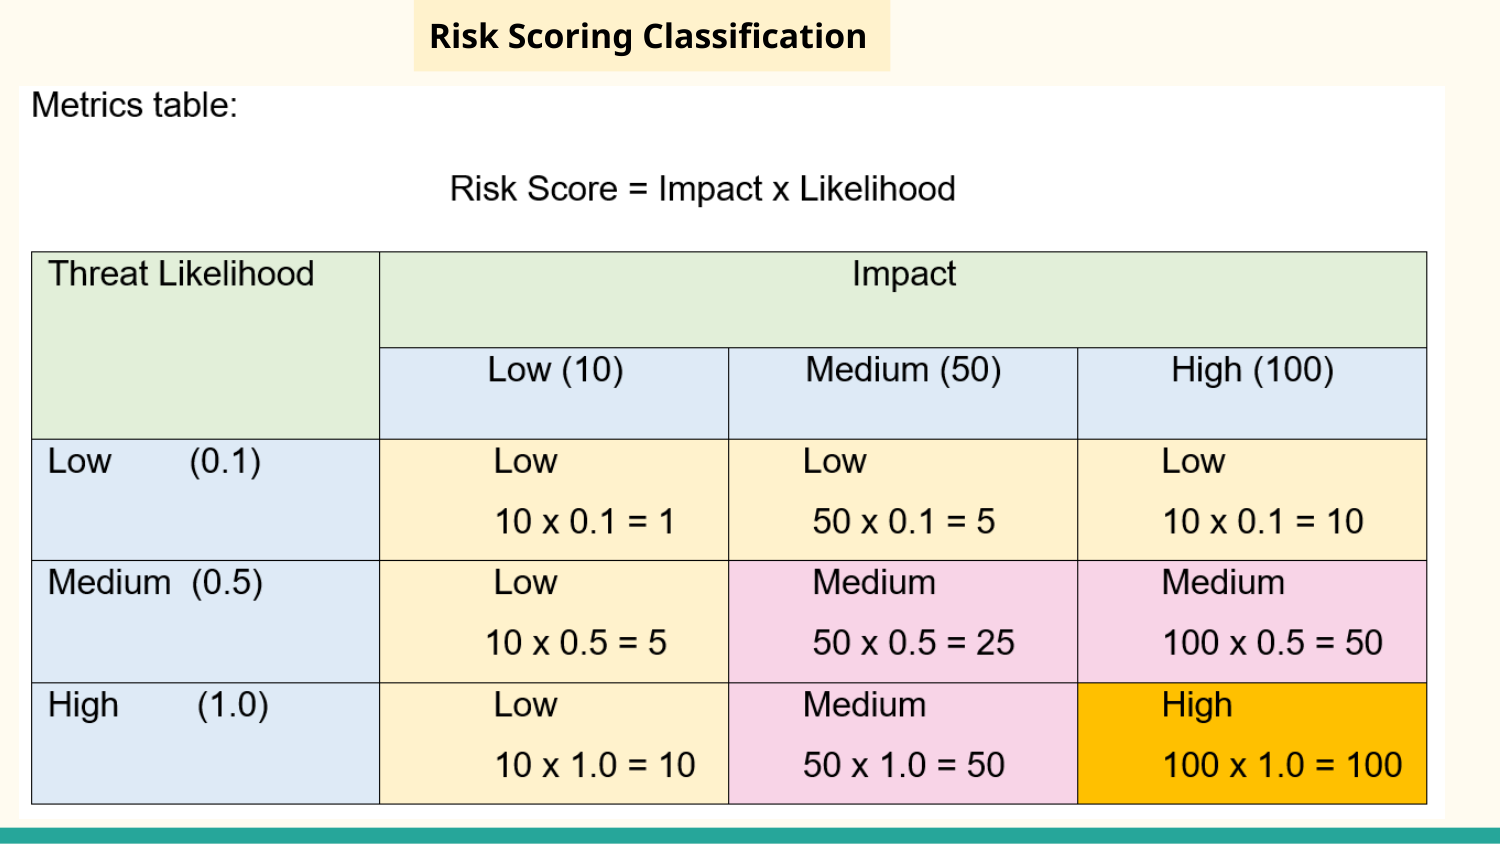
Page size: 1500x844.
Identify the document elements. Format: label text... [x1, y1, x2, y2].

title Risk Scoring Classification [413, 0, 891, 72]
picture [18, 86, 1446, 820]
